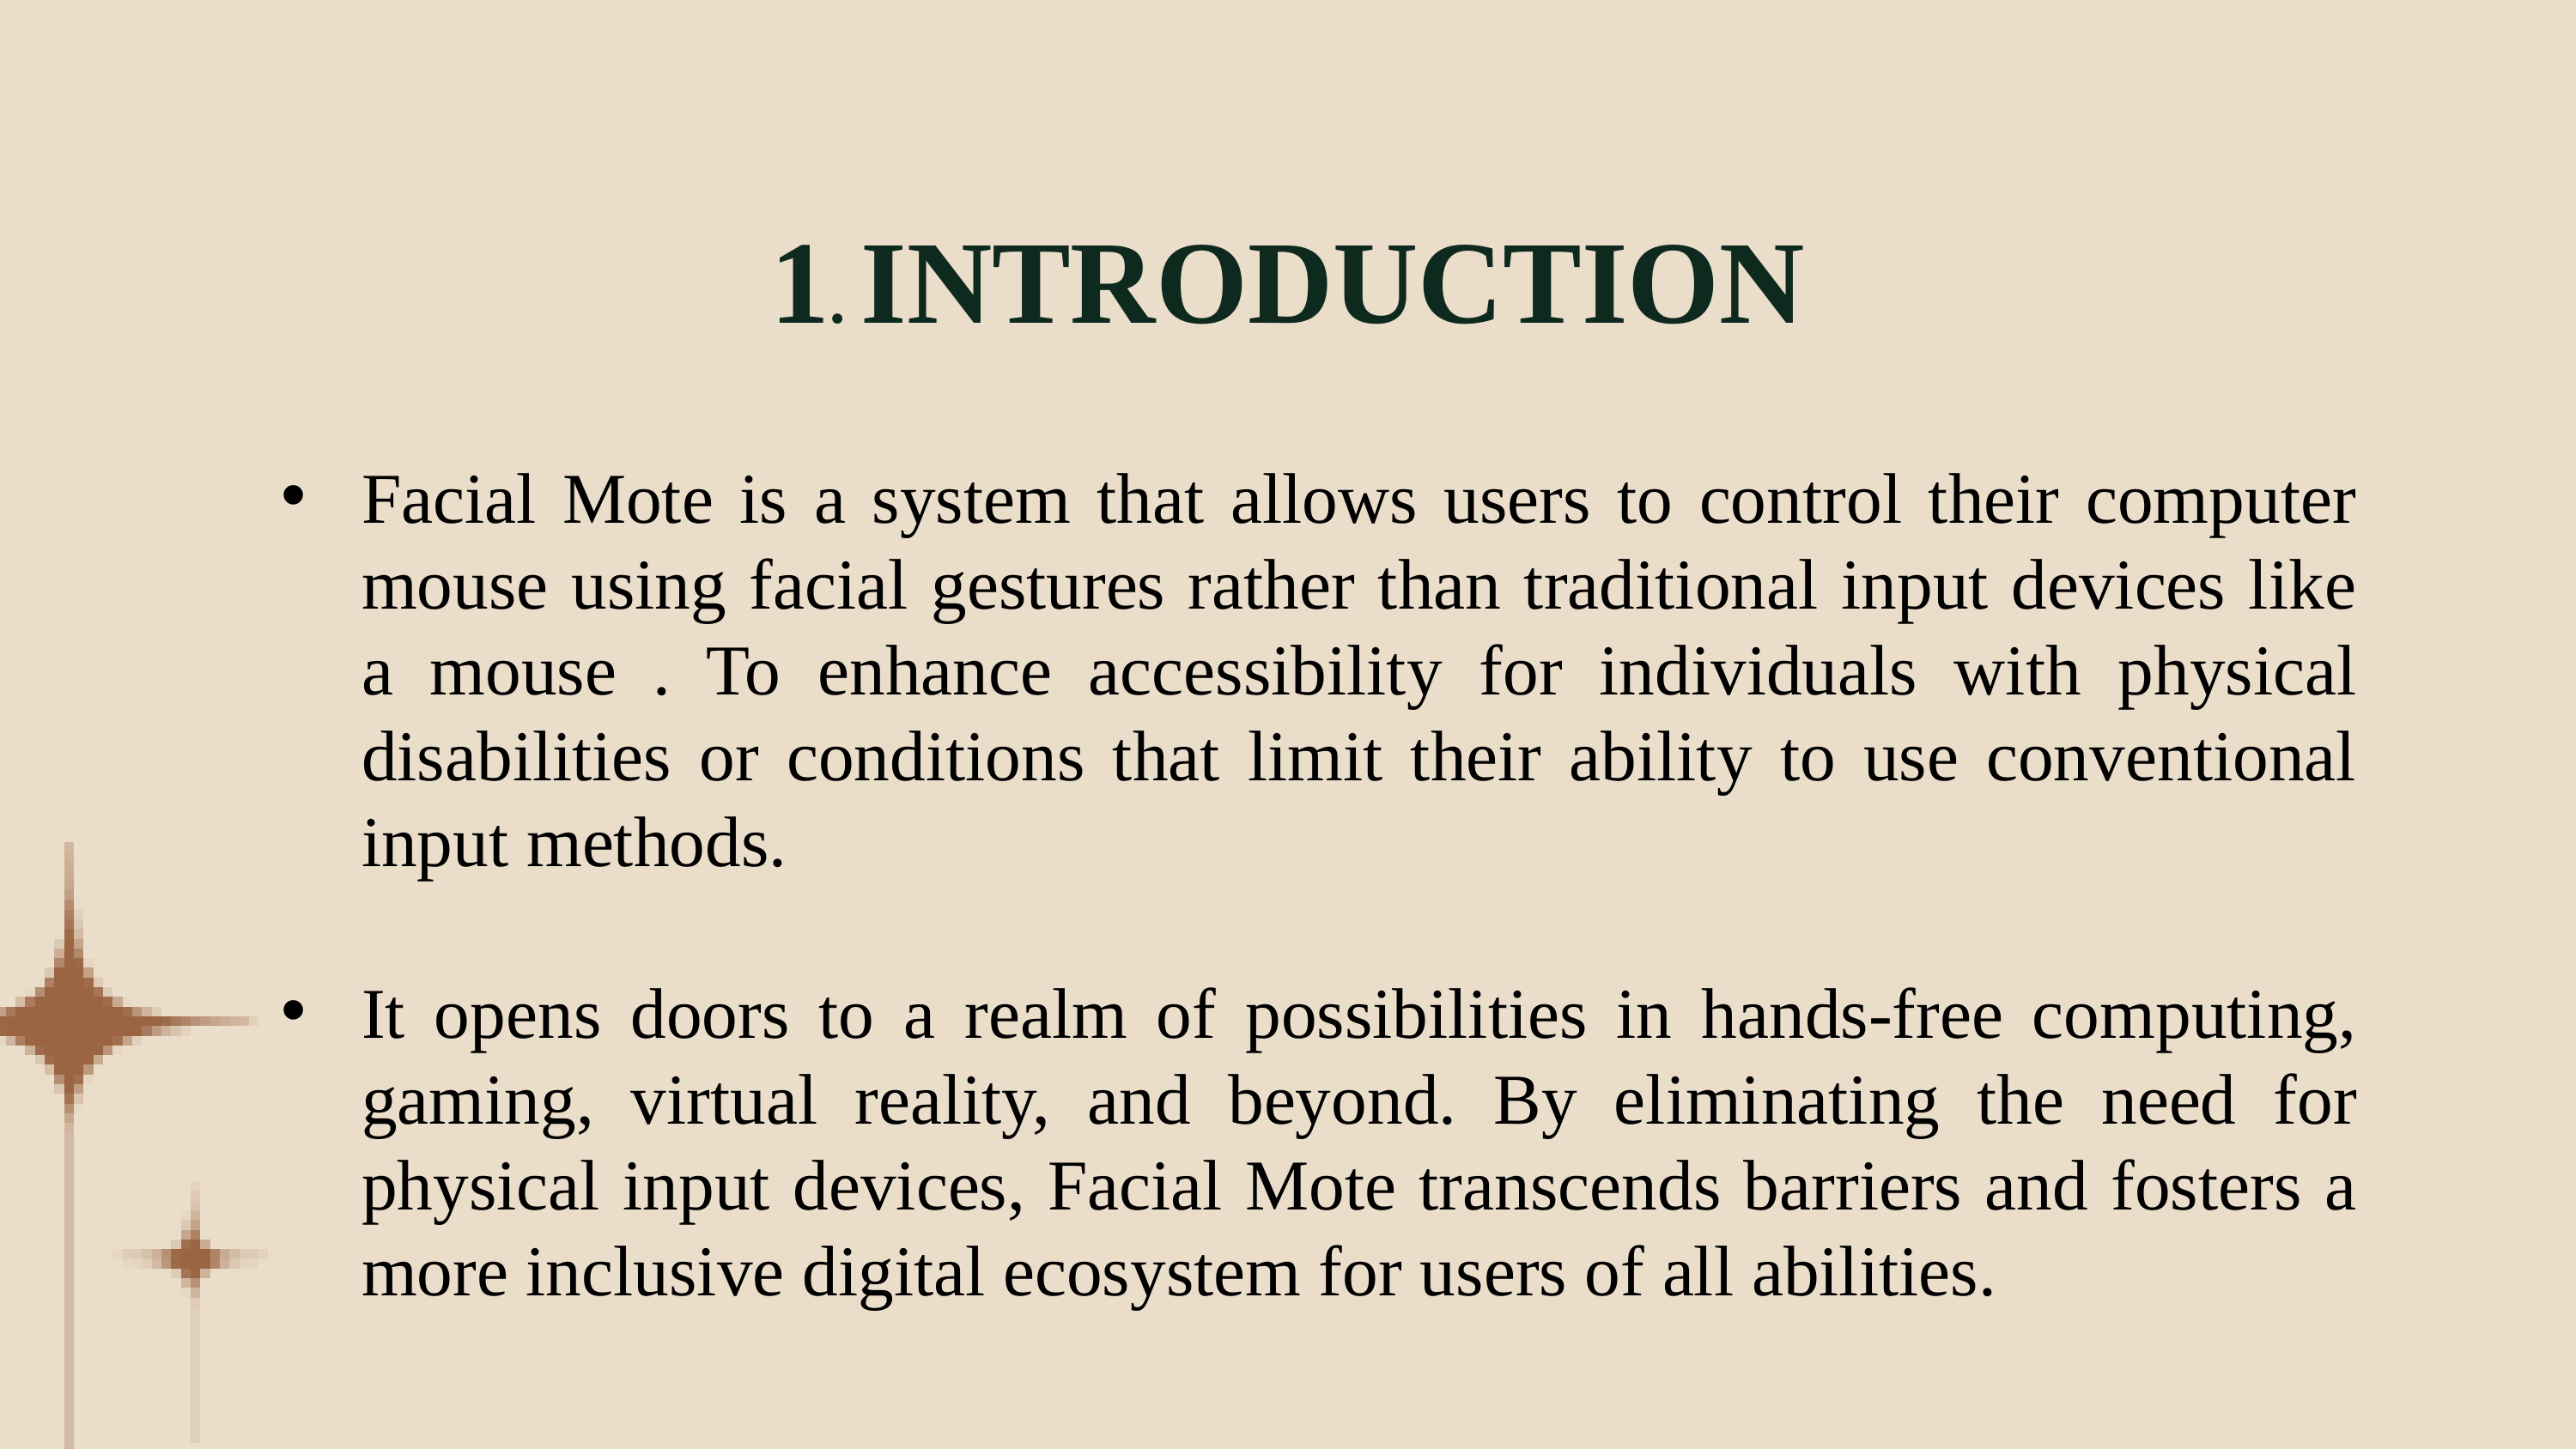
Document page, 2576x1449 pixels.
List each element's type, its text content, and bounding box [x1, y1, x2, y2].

text_box 1. INTRODUCTION [610, 198, 1966, 353]
text_box [0, 842, 269, 1449]
text_box Facial Mote is a system that allows users to control their computer mouse using facial gestures rather than traditional input devices like a mouse . To enhance accessibility for individuals with physical disabilities or conditions that limit their ability to use conventional input methods. It opens doors to a realm of possibilities in hands-free computing, gaming, virtual reality, and beyond. By eliminating the need for physical input devices, Facial Mote transcends barriers and fosters a more inclusive digital ecosystem for users of all abilities. [268, 445, 2372, 1317]
